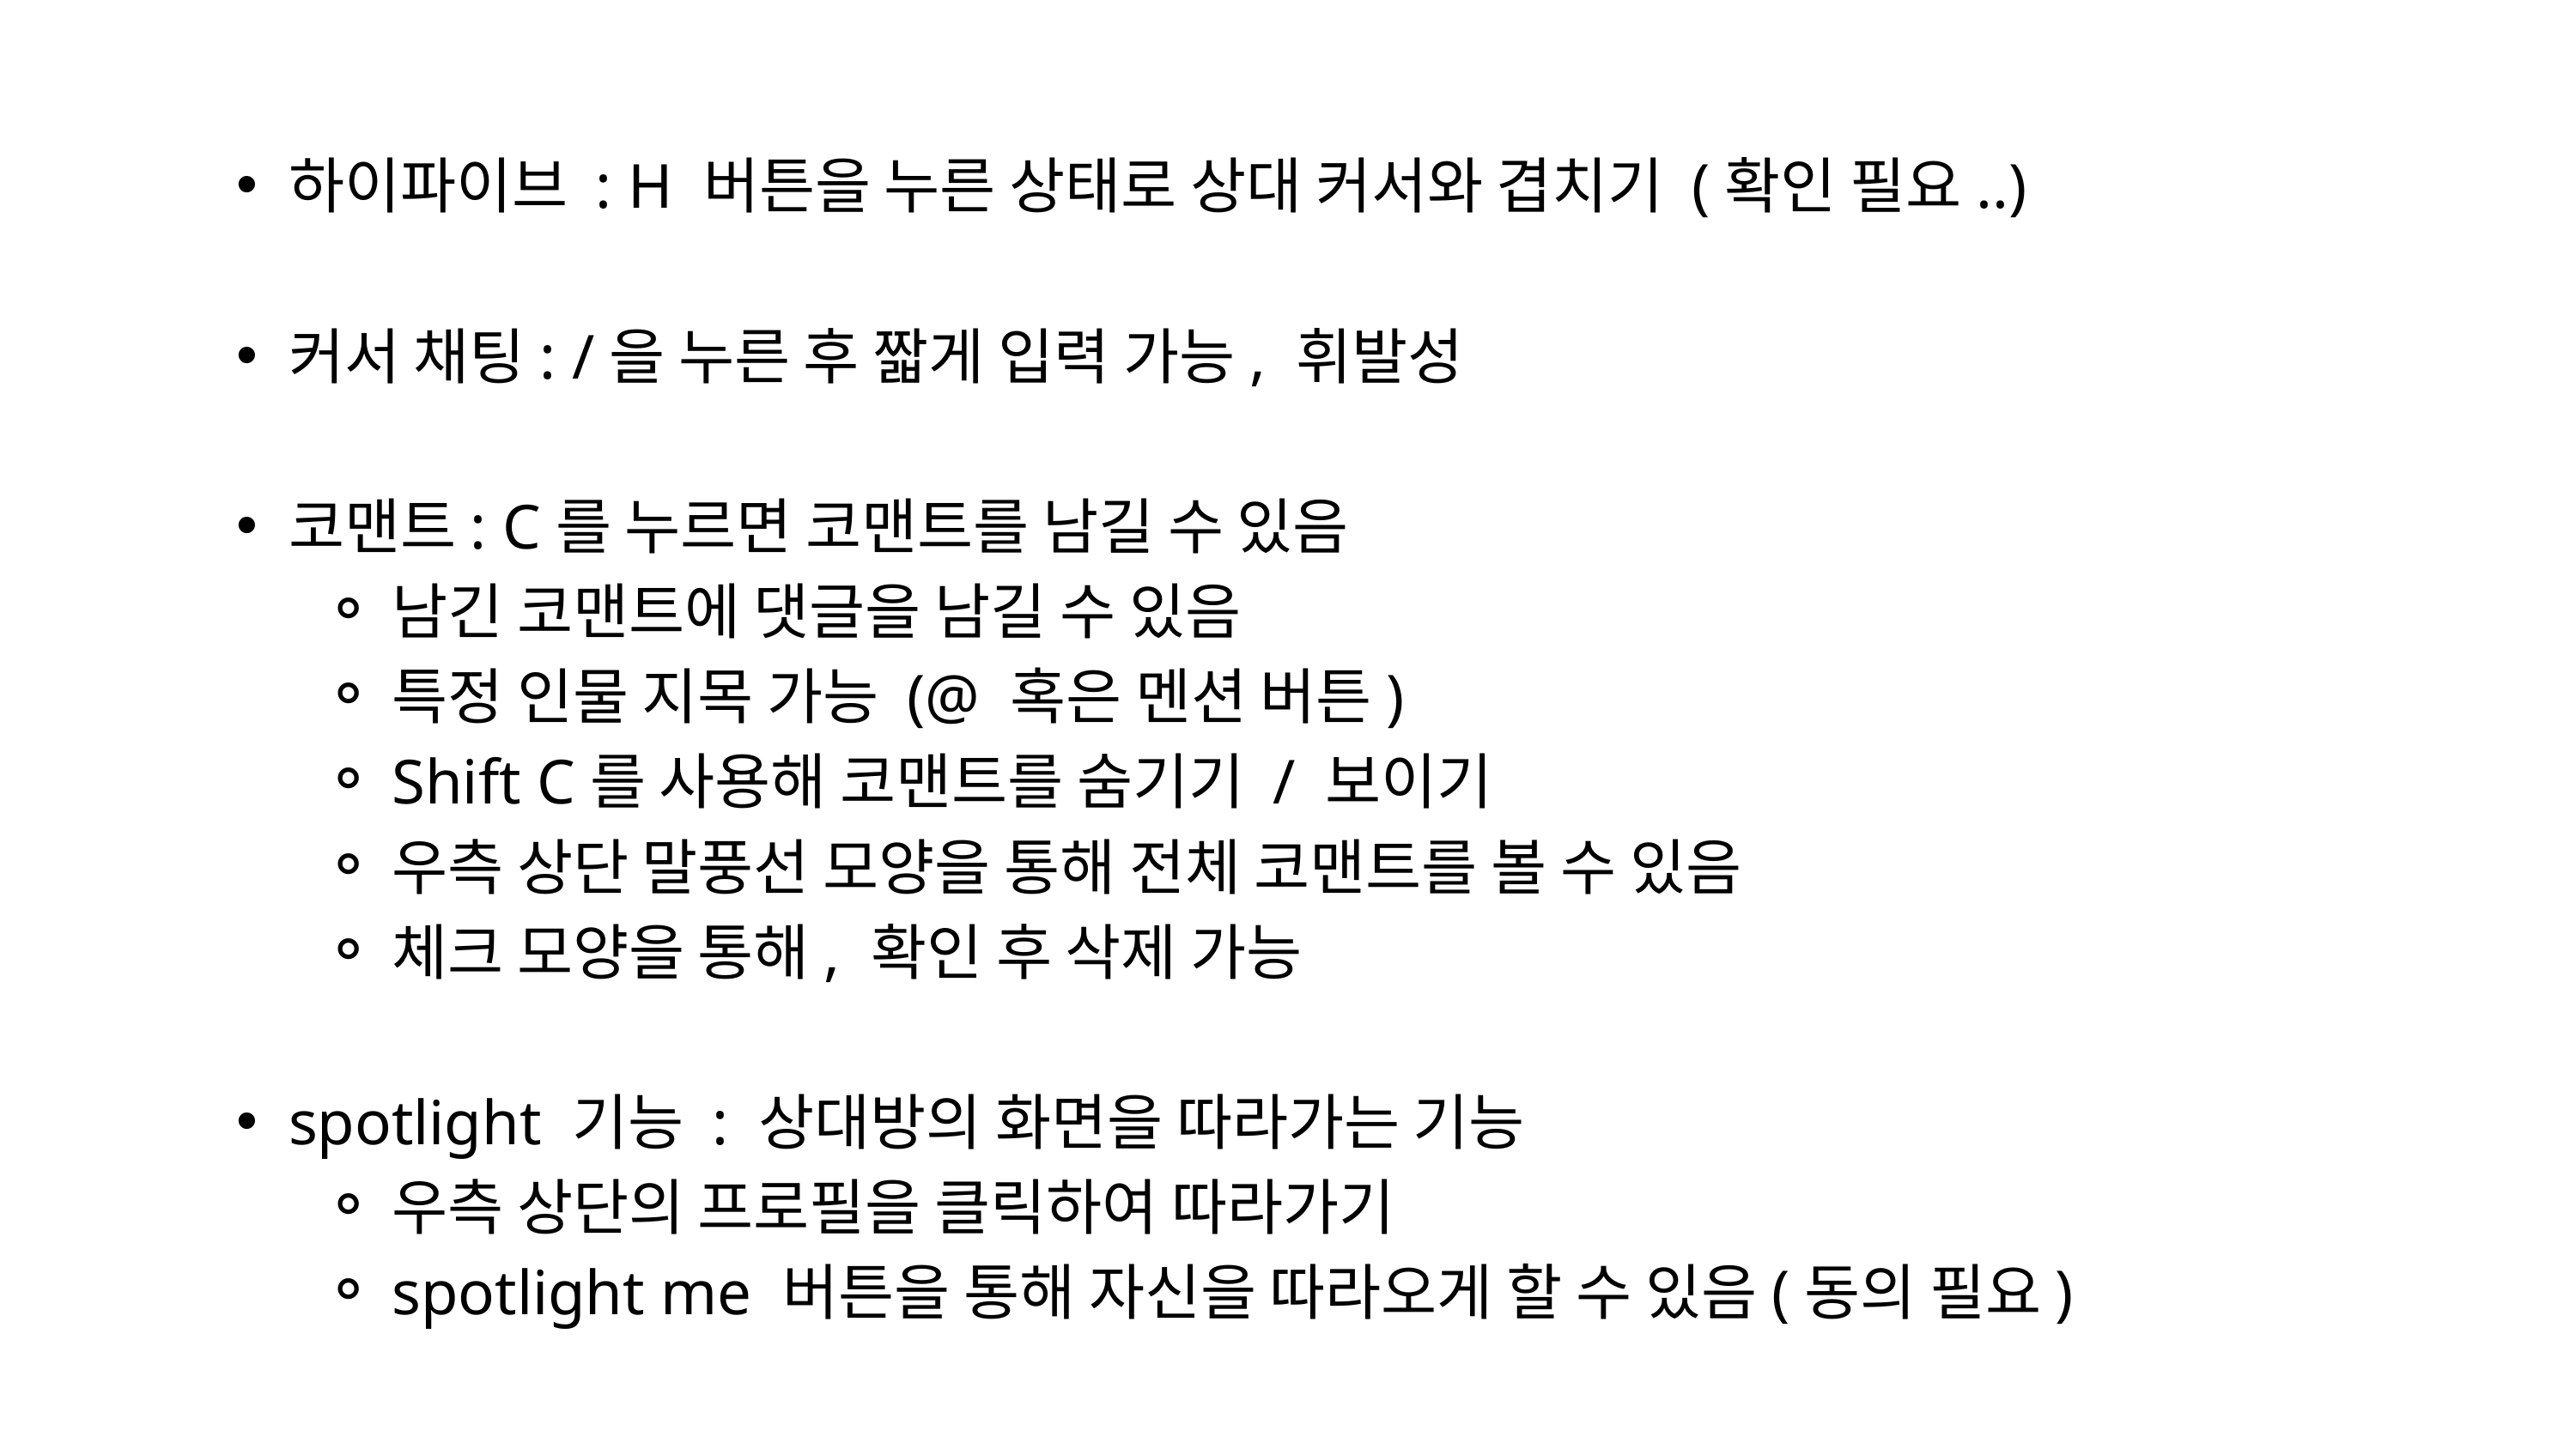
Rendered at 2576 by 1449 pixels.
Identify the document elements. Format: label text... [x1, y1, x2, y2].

text_box 하이파이브 : H 버튼을 누른 상태로 상대 커서와 겹치기 (확인 필요..) 커서 채팅: /을 누른 후 짧게 입력 가능, 휘발성 코맨트: C를 누르면 코맨트를 남길 수 있음 남긴 코맨트에 댓글을 남길 수 있음 특정 인물 지목 가능 (@ 혹은 멘션 버튼) Shift C를 사용해 코맨트를 숨기기 / 보이기 우측 상단 말풍선 모양을 통해 전체 코맨트를 볼 수 있음 체크 모양을 통해, 확인 후 삭제 가능 spotlight 기능 : 상대방의 화면을 따라가는 기능 우측 상단의 프로필을 클릭하여 따라가기 spotlight me 버튼을 통해 자신을 따라오게 할 수 있음(동의 필요) [185, 135, 2497, 1413]
